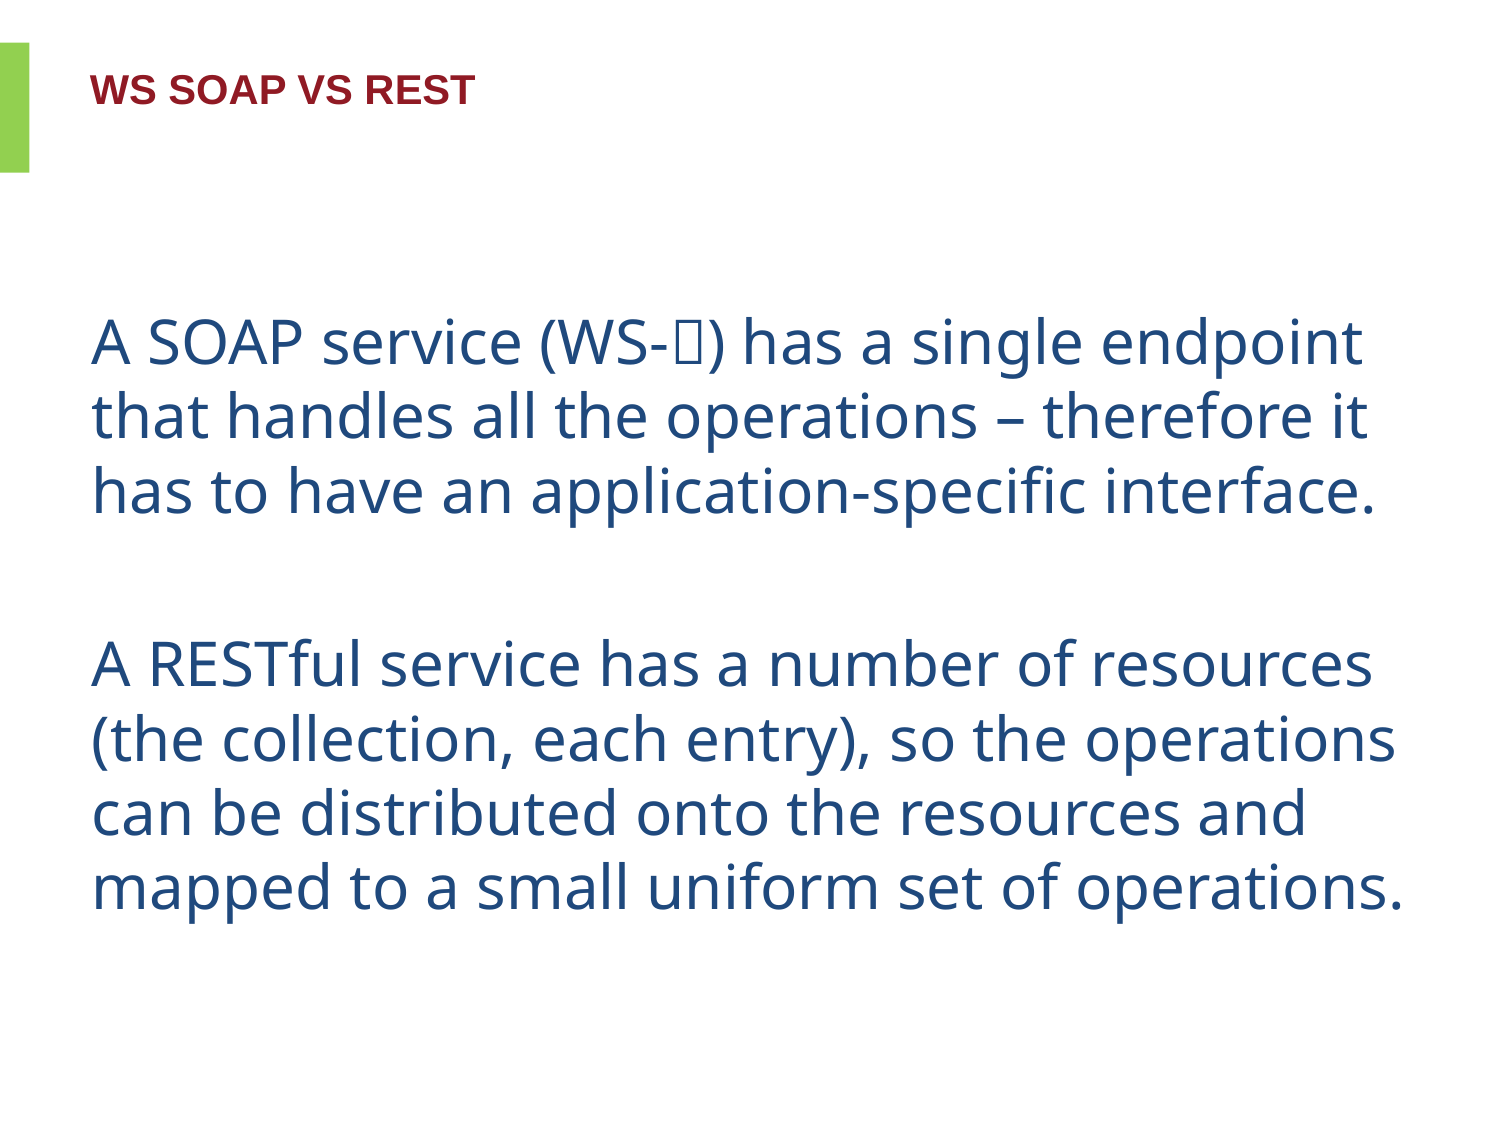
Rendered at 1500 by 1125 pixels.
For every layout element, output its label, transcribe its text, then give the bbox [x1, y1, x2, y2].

list A SOAP service (WS-) has a single endpoint that handles all the operations – therefore it has to have an application-specific interface. A RESTful service has a number of resources (the collection, each entry), so the operations can be distributed onto the resources and mapped to a small uniform set of operations. [76, 208, 1427, 951]
text_box WS SOAP VS REST [75, 49, 1025, 125]
